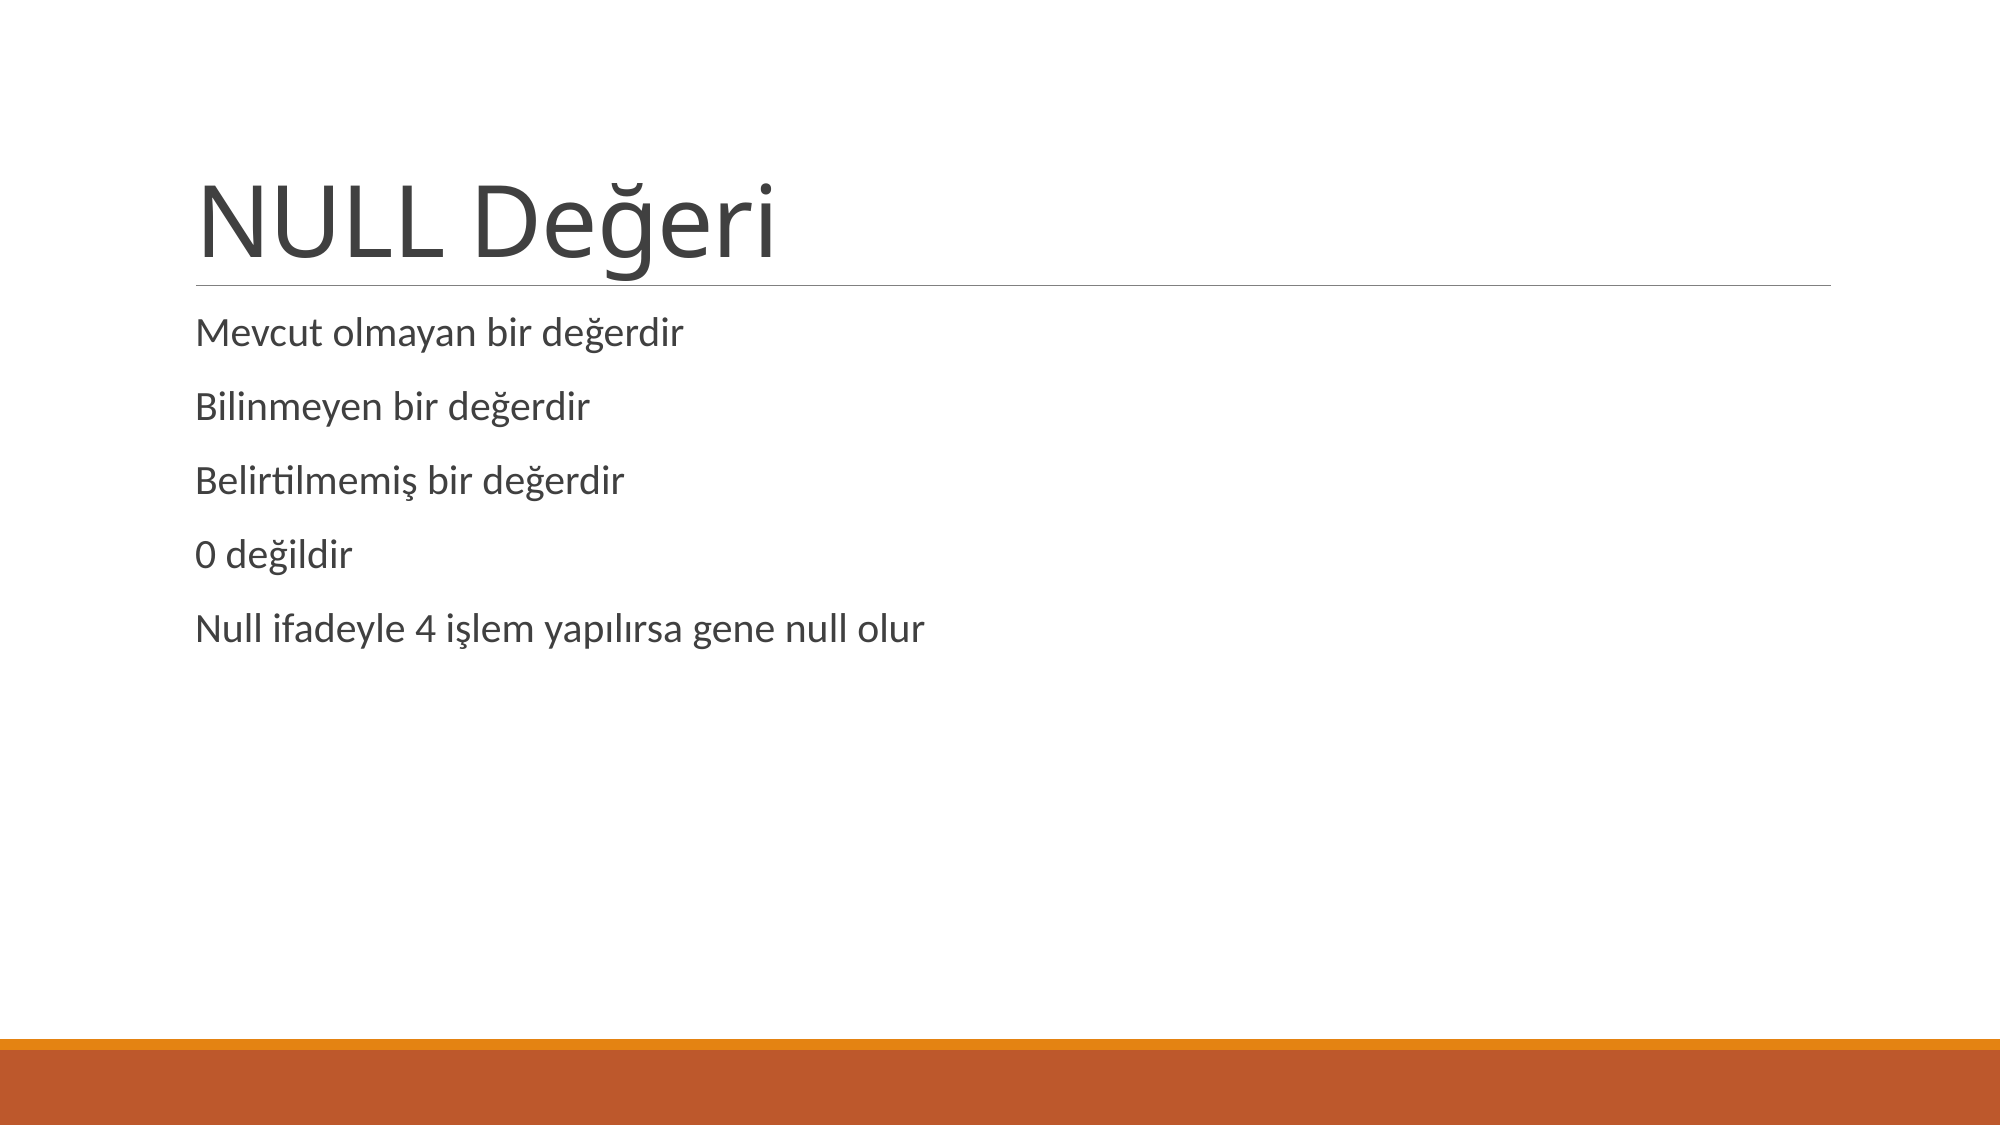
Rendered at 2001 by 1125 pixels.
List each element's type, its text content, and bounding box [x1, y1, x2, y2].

list Mevcut olmayan bir değerdir Bilinmeyen bir değerdir Belirtilmemiş bir değerdir 0 değildir Null ifadeyle 4 işlem yapılırsa gene null olur [180, 302, 1830, 963]
title NULL Değeri [180, 47, 1830, 285]
